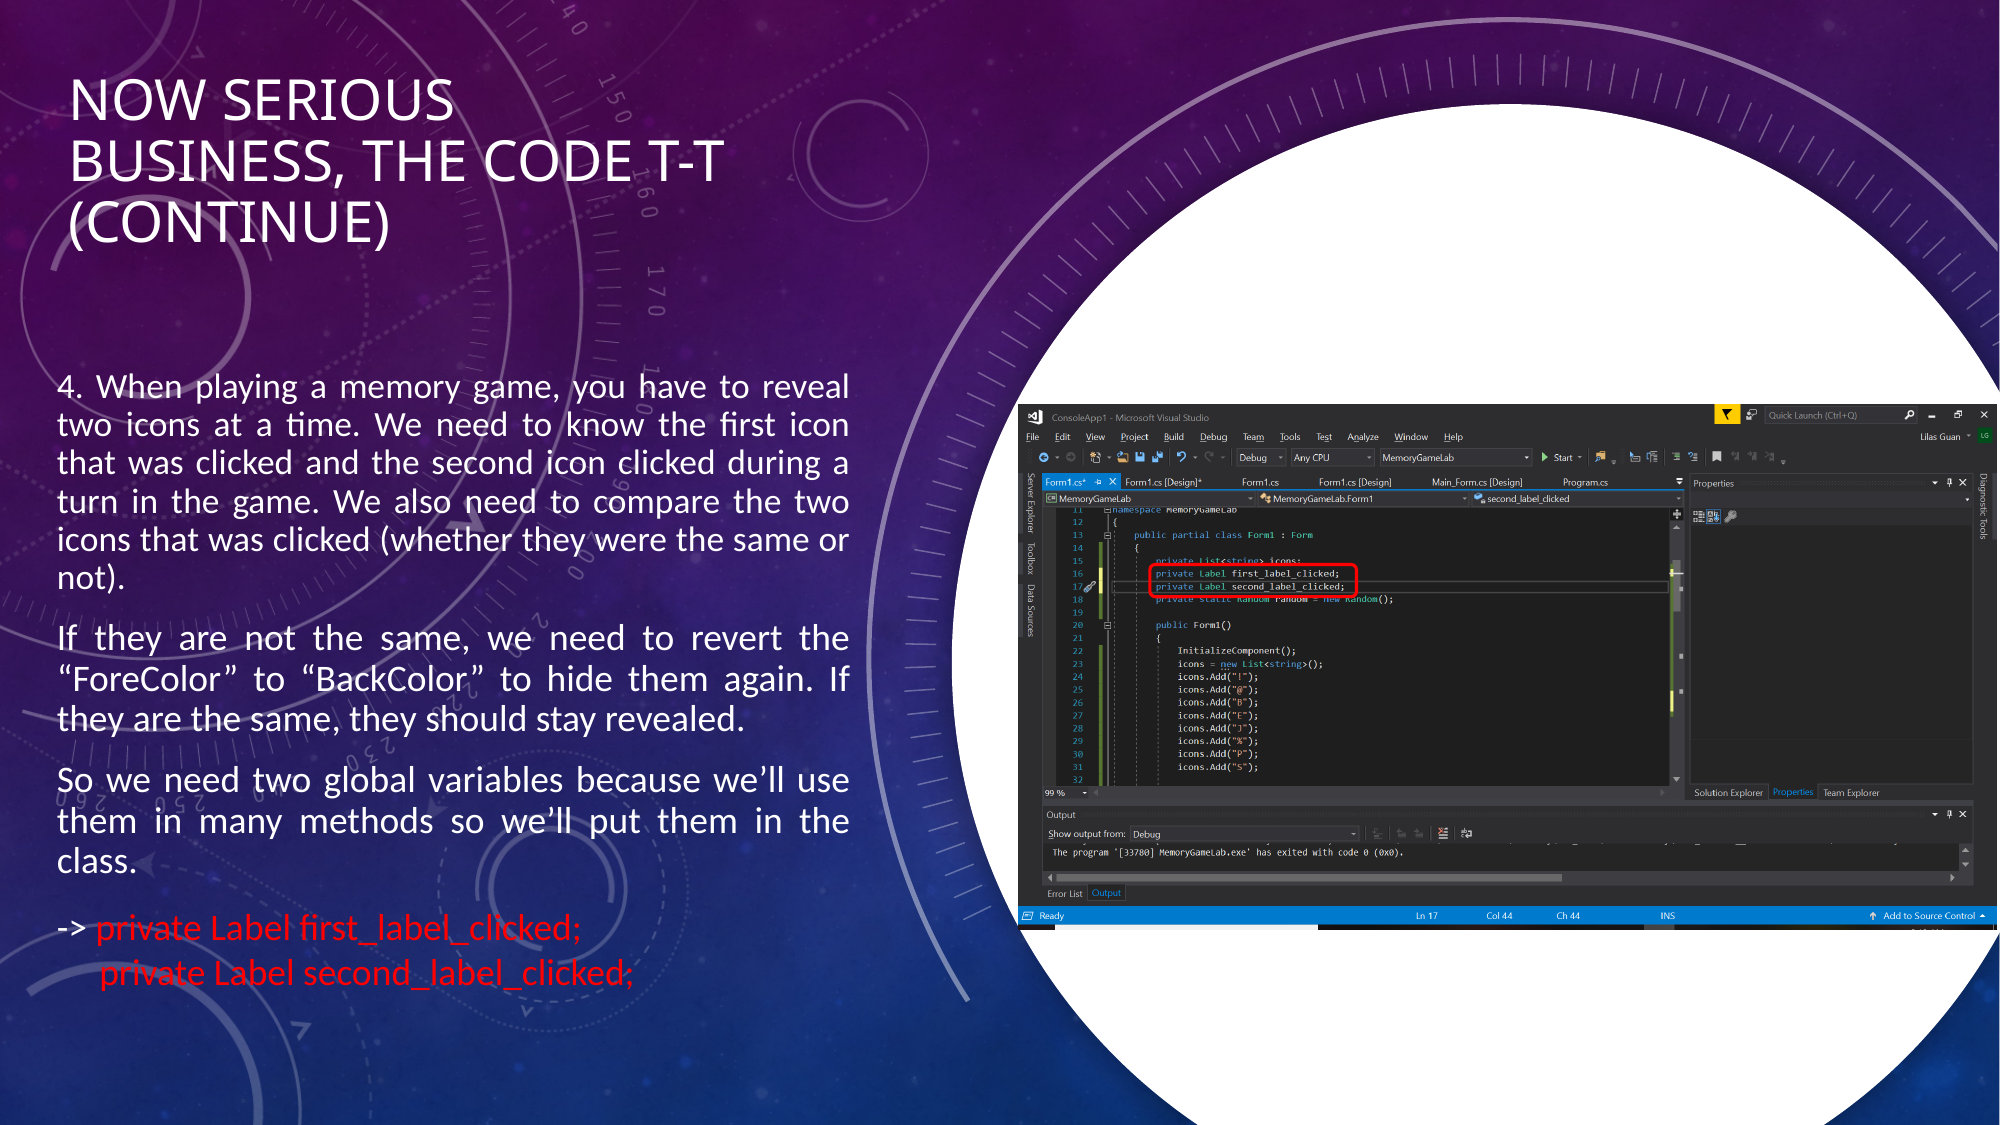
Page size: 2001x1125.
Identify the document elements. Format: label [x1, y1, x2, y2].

picture [0, 0, 2000, 1125]
text_box [904, 54, 2000, 914]
